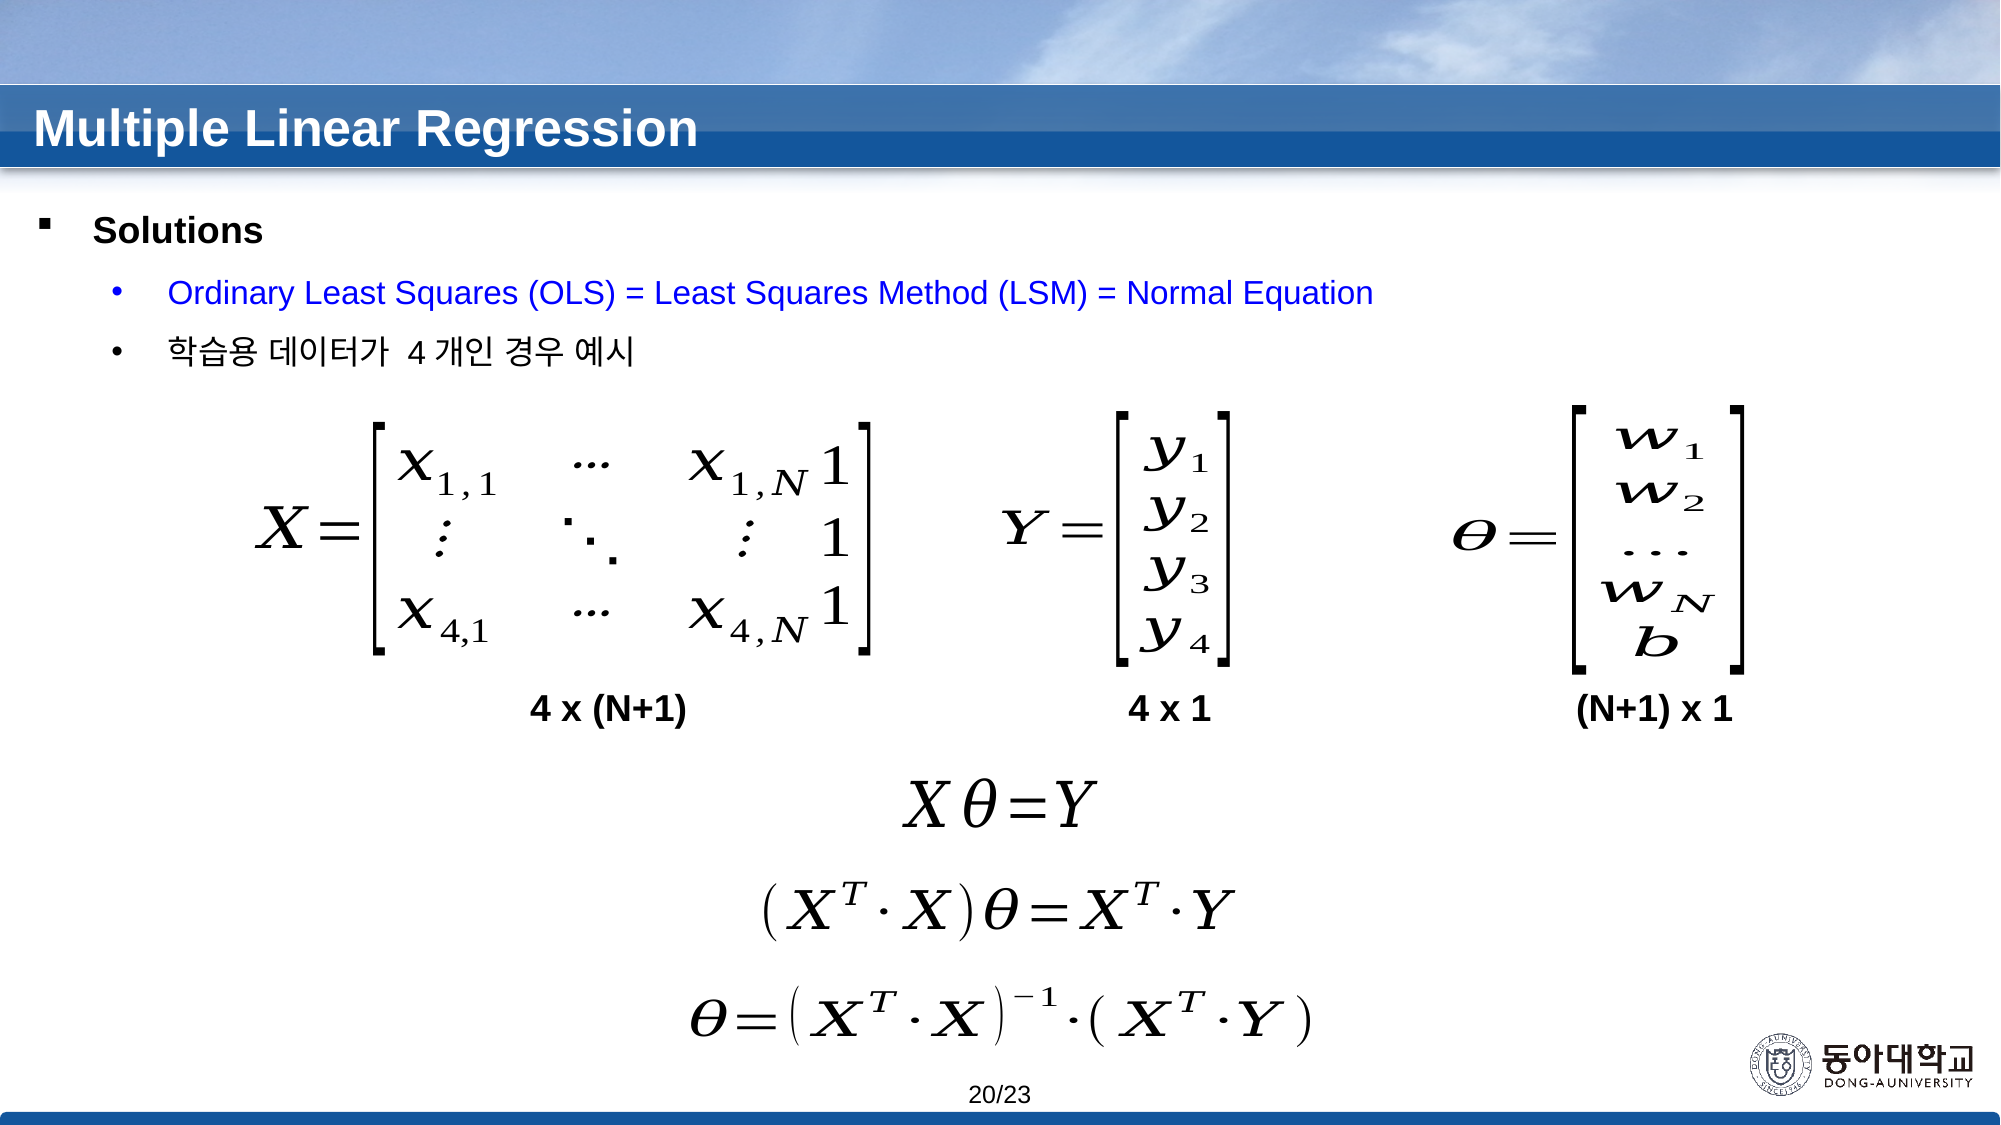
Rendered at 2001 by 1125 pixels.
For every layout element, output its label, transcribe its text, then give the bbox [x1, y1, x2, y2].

text_box 4 x (N+1) [515, 676, 703, 736]
text_box 4 x 1 [1113, 676, 1227, 736]
text_box Solutions Ordinary Least Squares (OLS) = Least Squares Method (LSM) = Normal Equation 학습용 데이터가 4개인 경우 예시 [21, 176, 1391, 379]
text_box Multiple Linear Regression [19, 87, 1870, 165]
picture [1742, 1024, 1983, 1110]
picture [0, 85, 2000, 167]
text_box (N+1) x 1 [1561, 676, 1749, 736]
